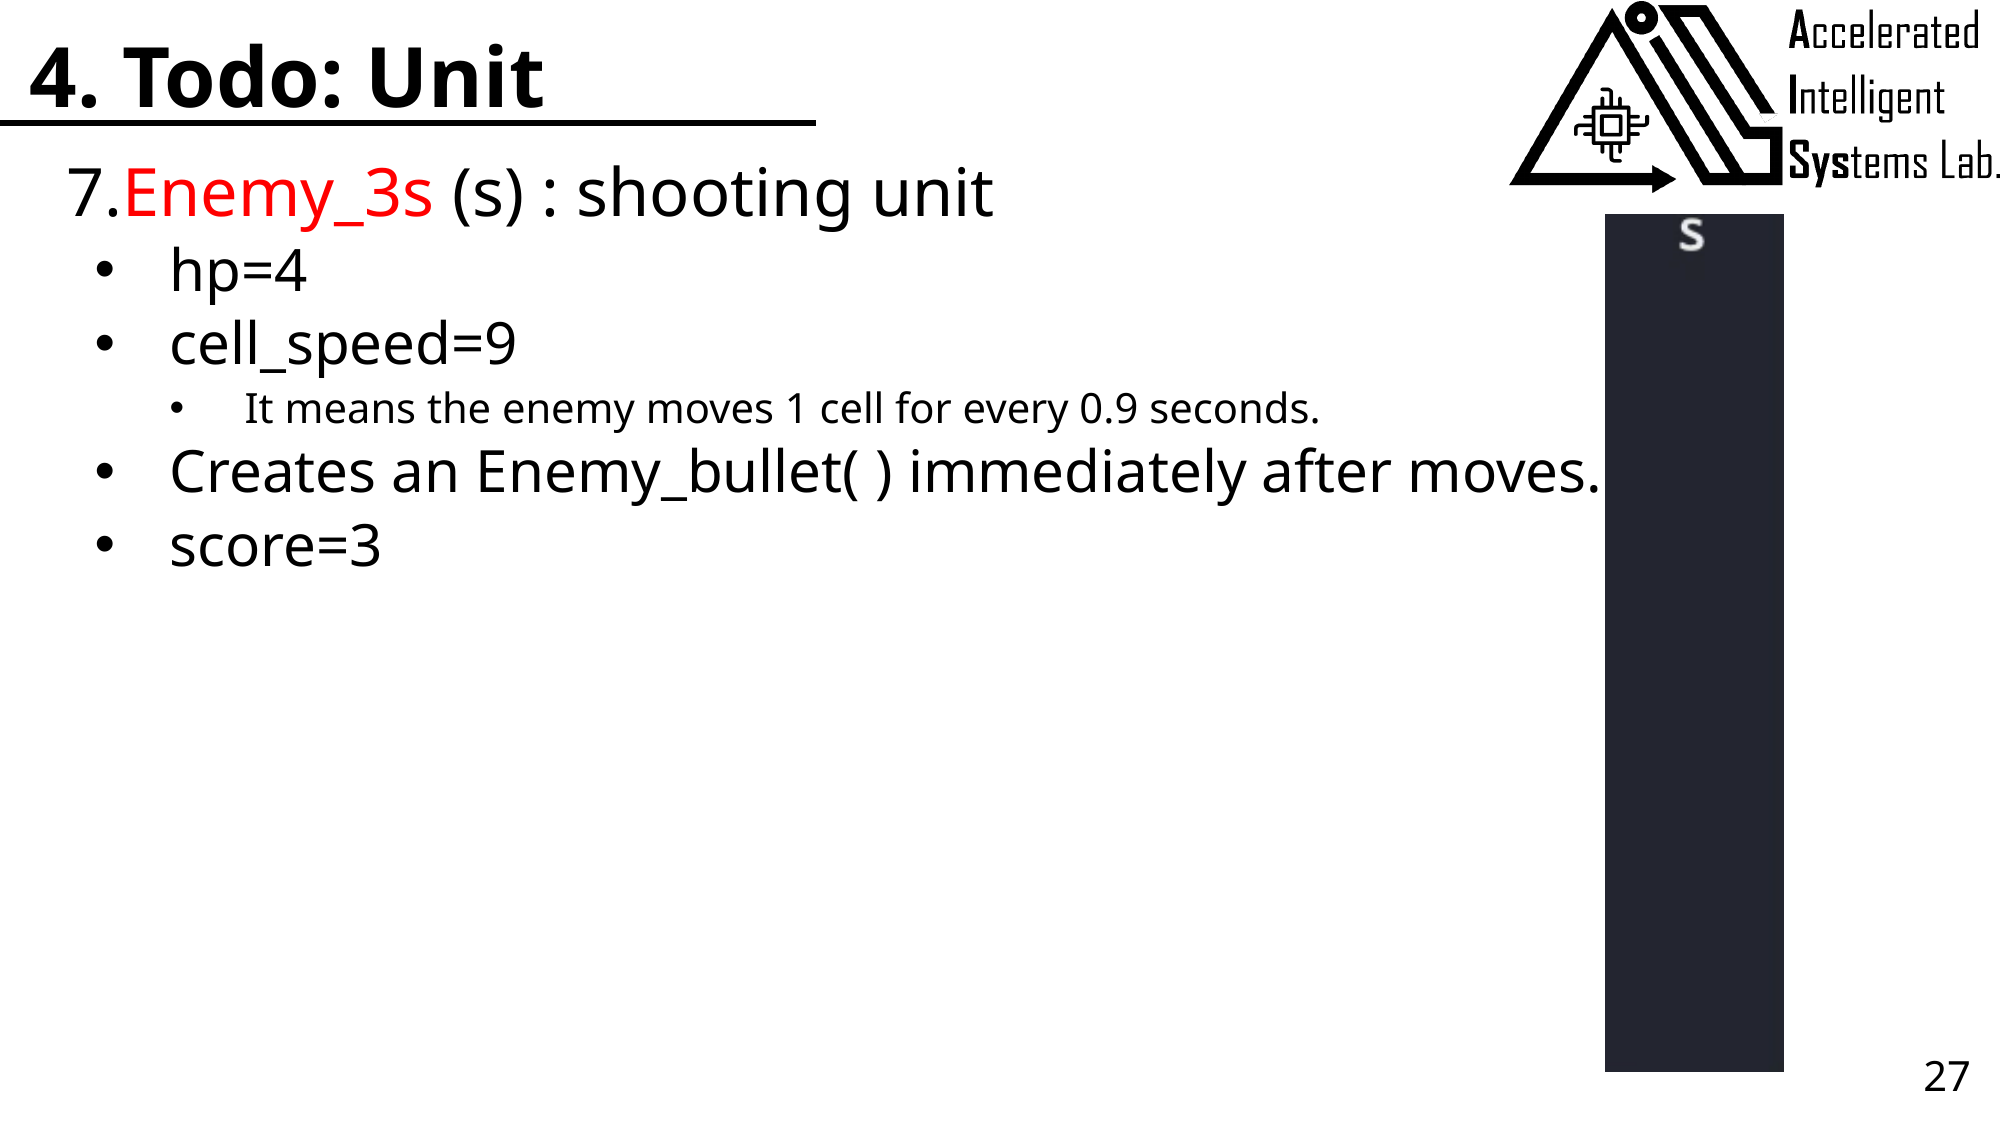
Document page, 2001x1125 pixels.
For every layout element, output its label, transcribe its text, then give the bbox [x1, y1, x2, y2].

list 7.Enemy_3s (s) : shooting unit hp=4 cell_speed=9 It means the enemy moves 1 cell for every 0.9 seconds. Creates an Enemy_bullet( ) immediately after moves. score=3 [51, 150, 1927, 1103]
slide_number 27 [1536, 1042, 1987, 1103]
picture [1509, 1, 2000, 193]
text_box [1809, 1018, 2000, 1125]
title 4. Todo: Unit [14, 22, 1740, 139]
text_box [1604, 213, 1784, 1072]
